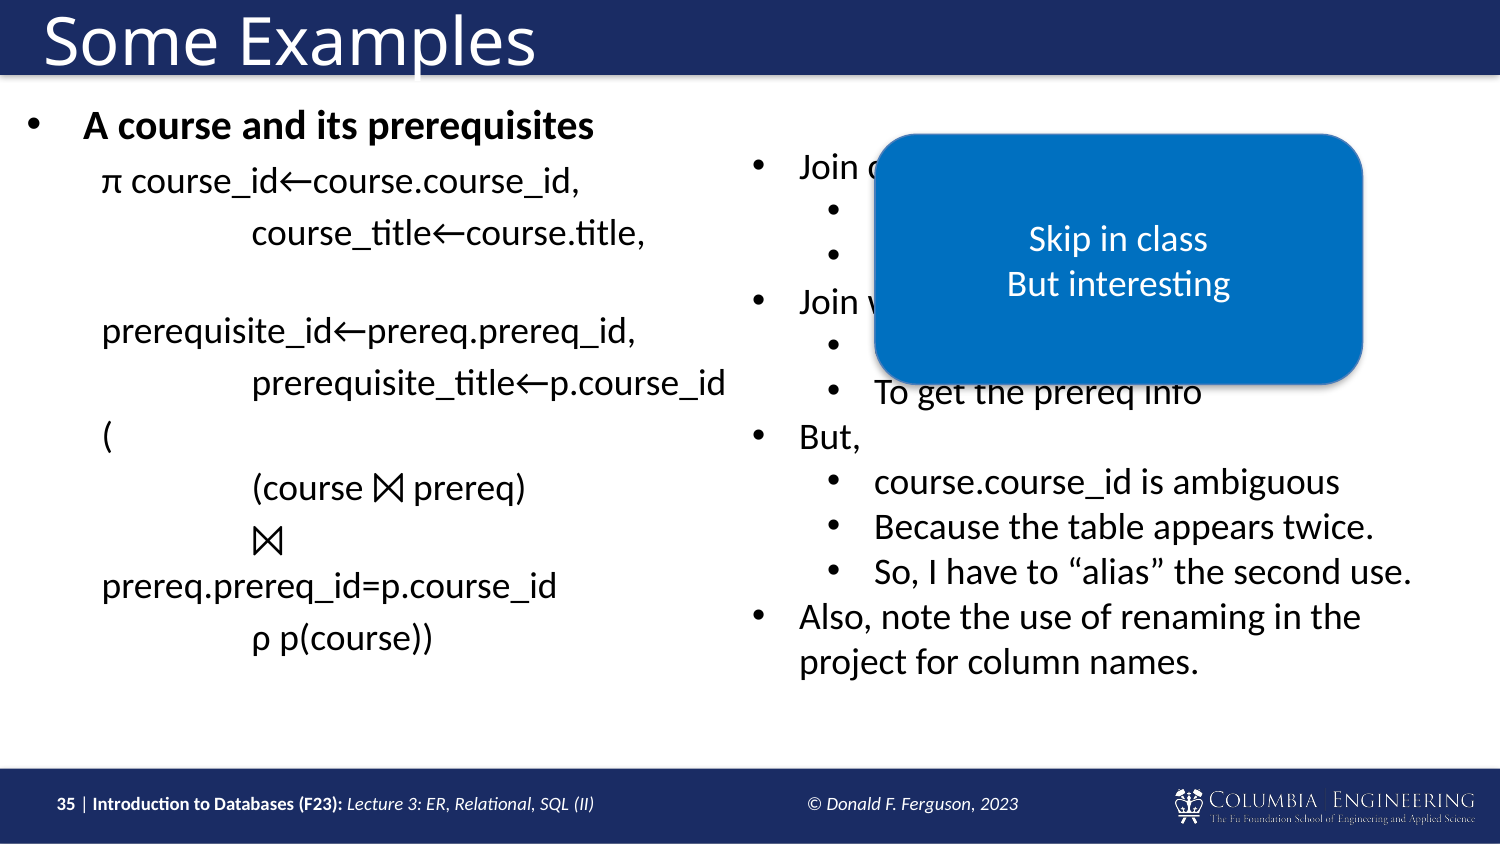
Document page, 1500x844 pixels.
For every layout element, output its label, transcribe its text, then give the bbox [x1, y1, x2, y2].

text_box Skip in class But interesting [874, 133, 1364, 386]
title Some Examples [28, 0, 1450, 73]
text_box Join course and prereq to get course info prereq_id Join with course using prereq_id To get the prereq info But, course.course_id is ambiguous Because the table appears twice. So, I have to “alias” the second use. Also, note the use of renaming in the project for column names. [737, 134, 1475, 689]
list A course and its prerequisites π course_id←course.course_id, course_title←course.title, prerequisite_id←prereq.prereq_id, prerequisite_title←p.course_id ( (course ⨝ prereq) ⨝ prereq.prereq_id=p.course_id ρ p(course)) [11, 90, 750, 754]
